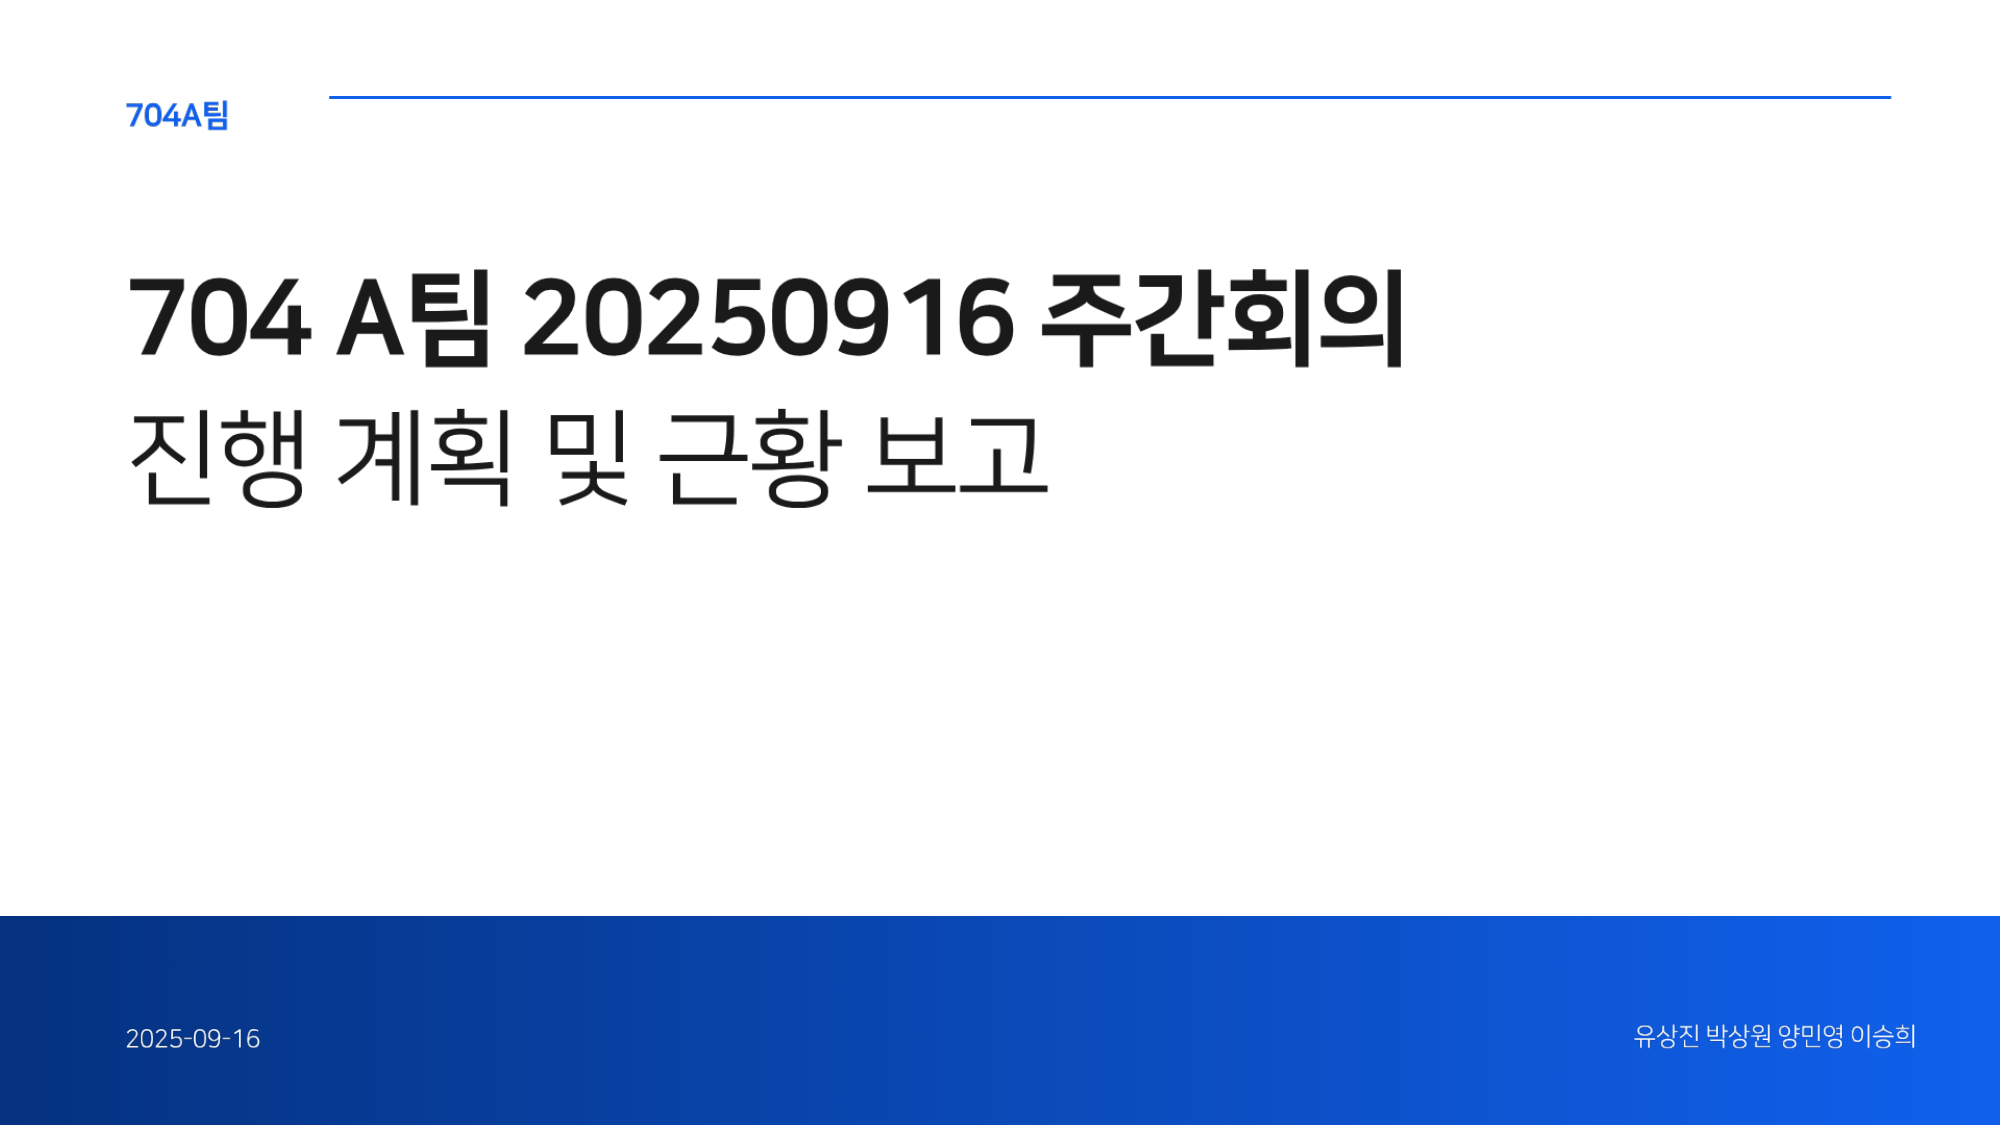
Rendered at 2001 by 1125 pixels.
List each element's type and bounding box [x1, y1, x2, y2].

picture [0, 916, 2000, 1125]
picture [104, 247, 1430, 535]
picture [104, 79, 314, 154]
